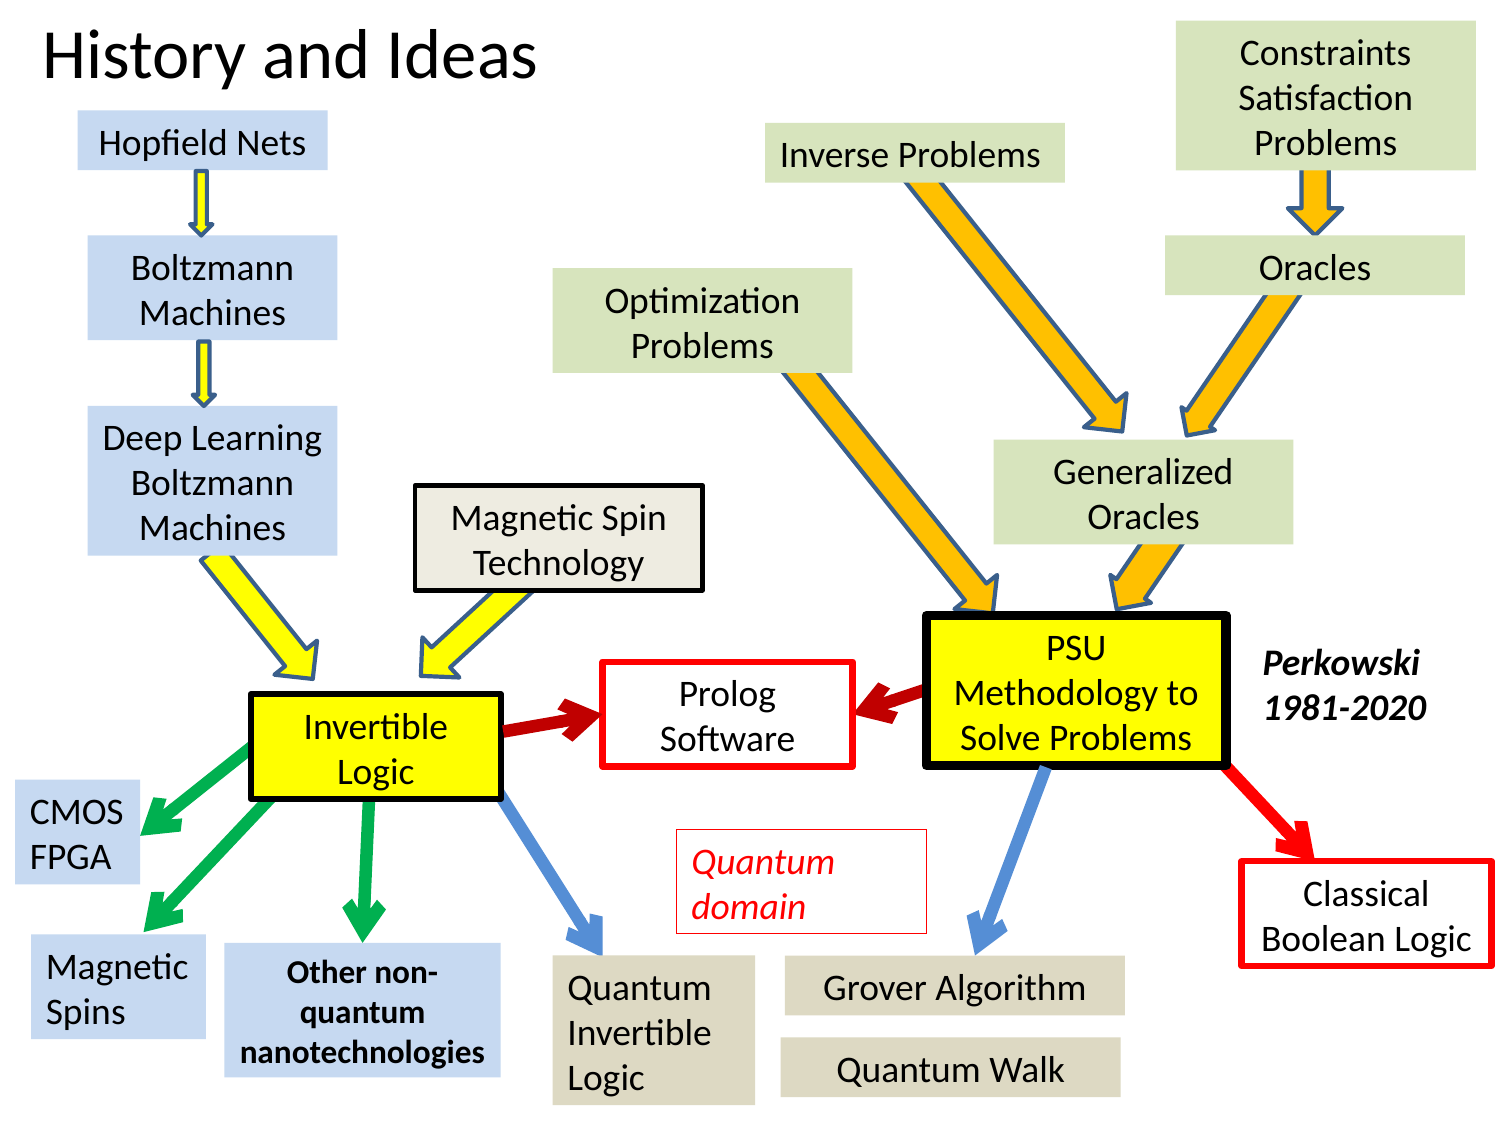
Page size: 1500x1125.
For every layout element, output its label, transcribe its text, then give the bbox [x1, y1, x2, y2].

text_box Classical Boolean Logic [1241, 861, 1492, 967]
text_box Quantum domain [676, 829, 927, 934]
text_box [1179, 296, 1302, 438]
text_box [198, 556, 320, 682]
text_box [476, 758, 603, 958]
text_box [502, 714, 603, 732]
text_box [362, 774, 371, 944]
text_box PSU Methodology to Solve Problems [926, 615, 1227, 766]
text_box Constraints Satisfaction Problems [1175, 20, 1476, 171]
text_box [190, 339, 218, 409]
text_box CMOS FPGA [15, 779, 138, 885]
text_box Inverse Problems [765, 122, 1065, 183]
text_box Deep Learning Boltzmann Machines [87, 405, 338, 556]
text_box [1108, 545, 1185, 612]
text_box [903, 183, 1129, 434]
text_box Oracles [1165, 235, 1465, 296]
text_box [1213, 753, 1316, 862]
text_box Magnetic Spins [31, 934, 206, 1040]
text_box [139, 736, 266, 837]
text_box Hopfield Nets [77, 110, 328, 171]
text_box [1285, 171, 1345, 235]
text_box Invertible Logic [250, 694, 501, 799]
text_box [780, 373, 1000, 615]
text_box Grover Algorithm [784, 955, 1125, 1016]
title History and Ideas [27, 0, 703, 100]
text_box Prolog Software [602, 661, 853, 767]
text_box Magnetic Spin Technology [415, 485, 703, 591]
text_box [852, 683, 945, 716]
text_box Optimization Problems [552, 268, 853, 373]
text_box [418, 591, 537, 680]
text_box Boltzmann Machines [87, 235, 338, 341]
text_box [974, 766, 1047, 956]
text_box Perkowski 1981-2020 [1247, 630, 1465, 736]
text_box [143, 779, 288, 933]
text_box Quantum Invertible Logic [552, 955, 756, 1106]
text_box Generalized Oracles [993, 439, 1294, 545]
text_box Other non-quantum nanotechnologies [224, 942, 501, 1078]
text_box Quantum Walk [780, 1037, 1121, 1098]
text_box [188, 168, 215, 238]
